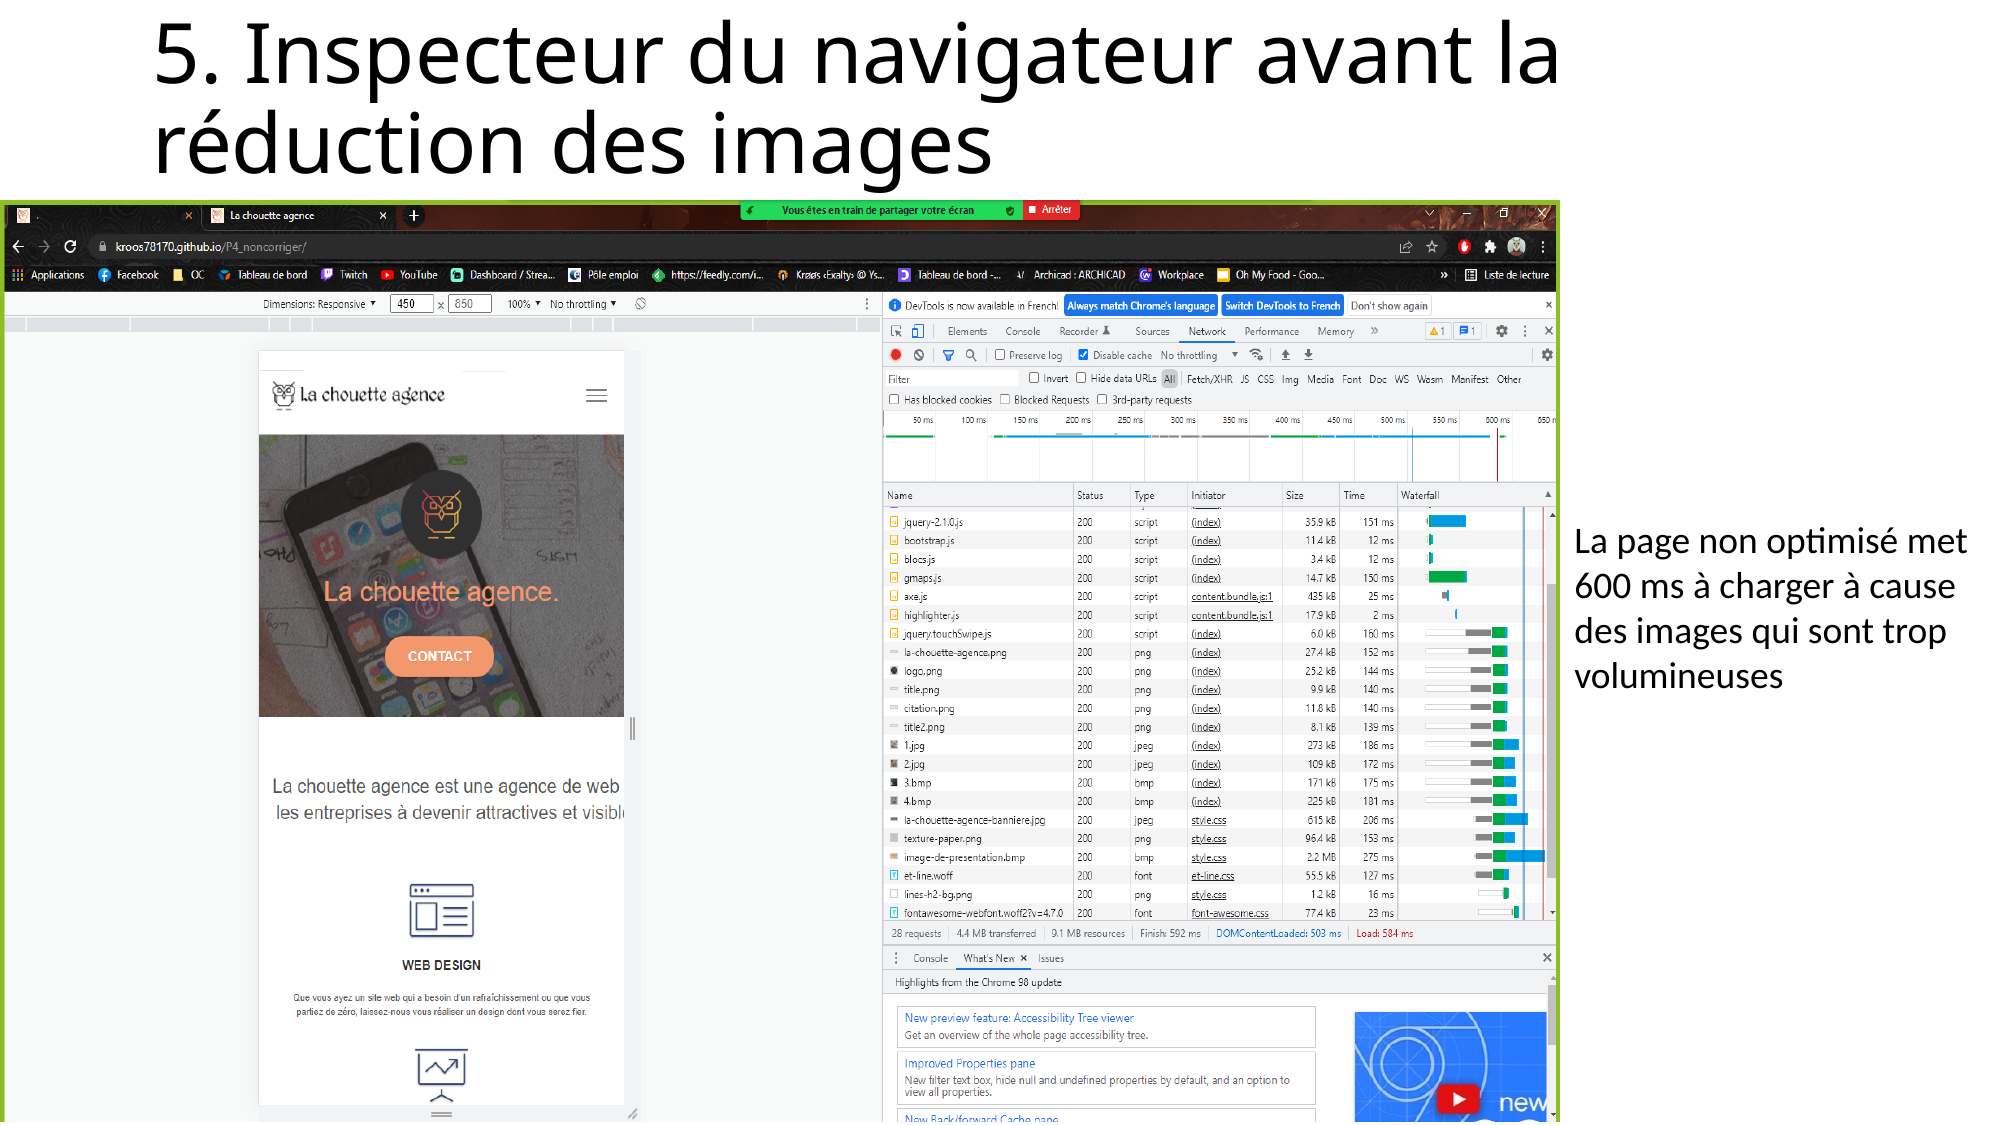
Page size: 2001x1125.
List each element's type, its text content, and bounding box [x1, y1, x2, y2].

title 5. Inspecteur du navigateur avant la réduction des images [137, 3, 1863, 200]
text_box La page non optimisé met 600 ms à charger à cause des images qui sont trop volumineuses [1560, 508, 2000, 704]
picture [0, 200, 1560, 1122]
